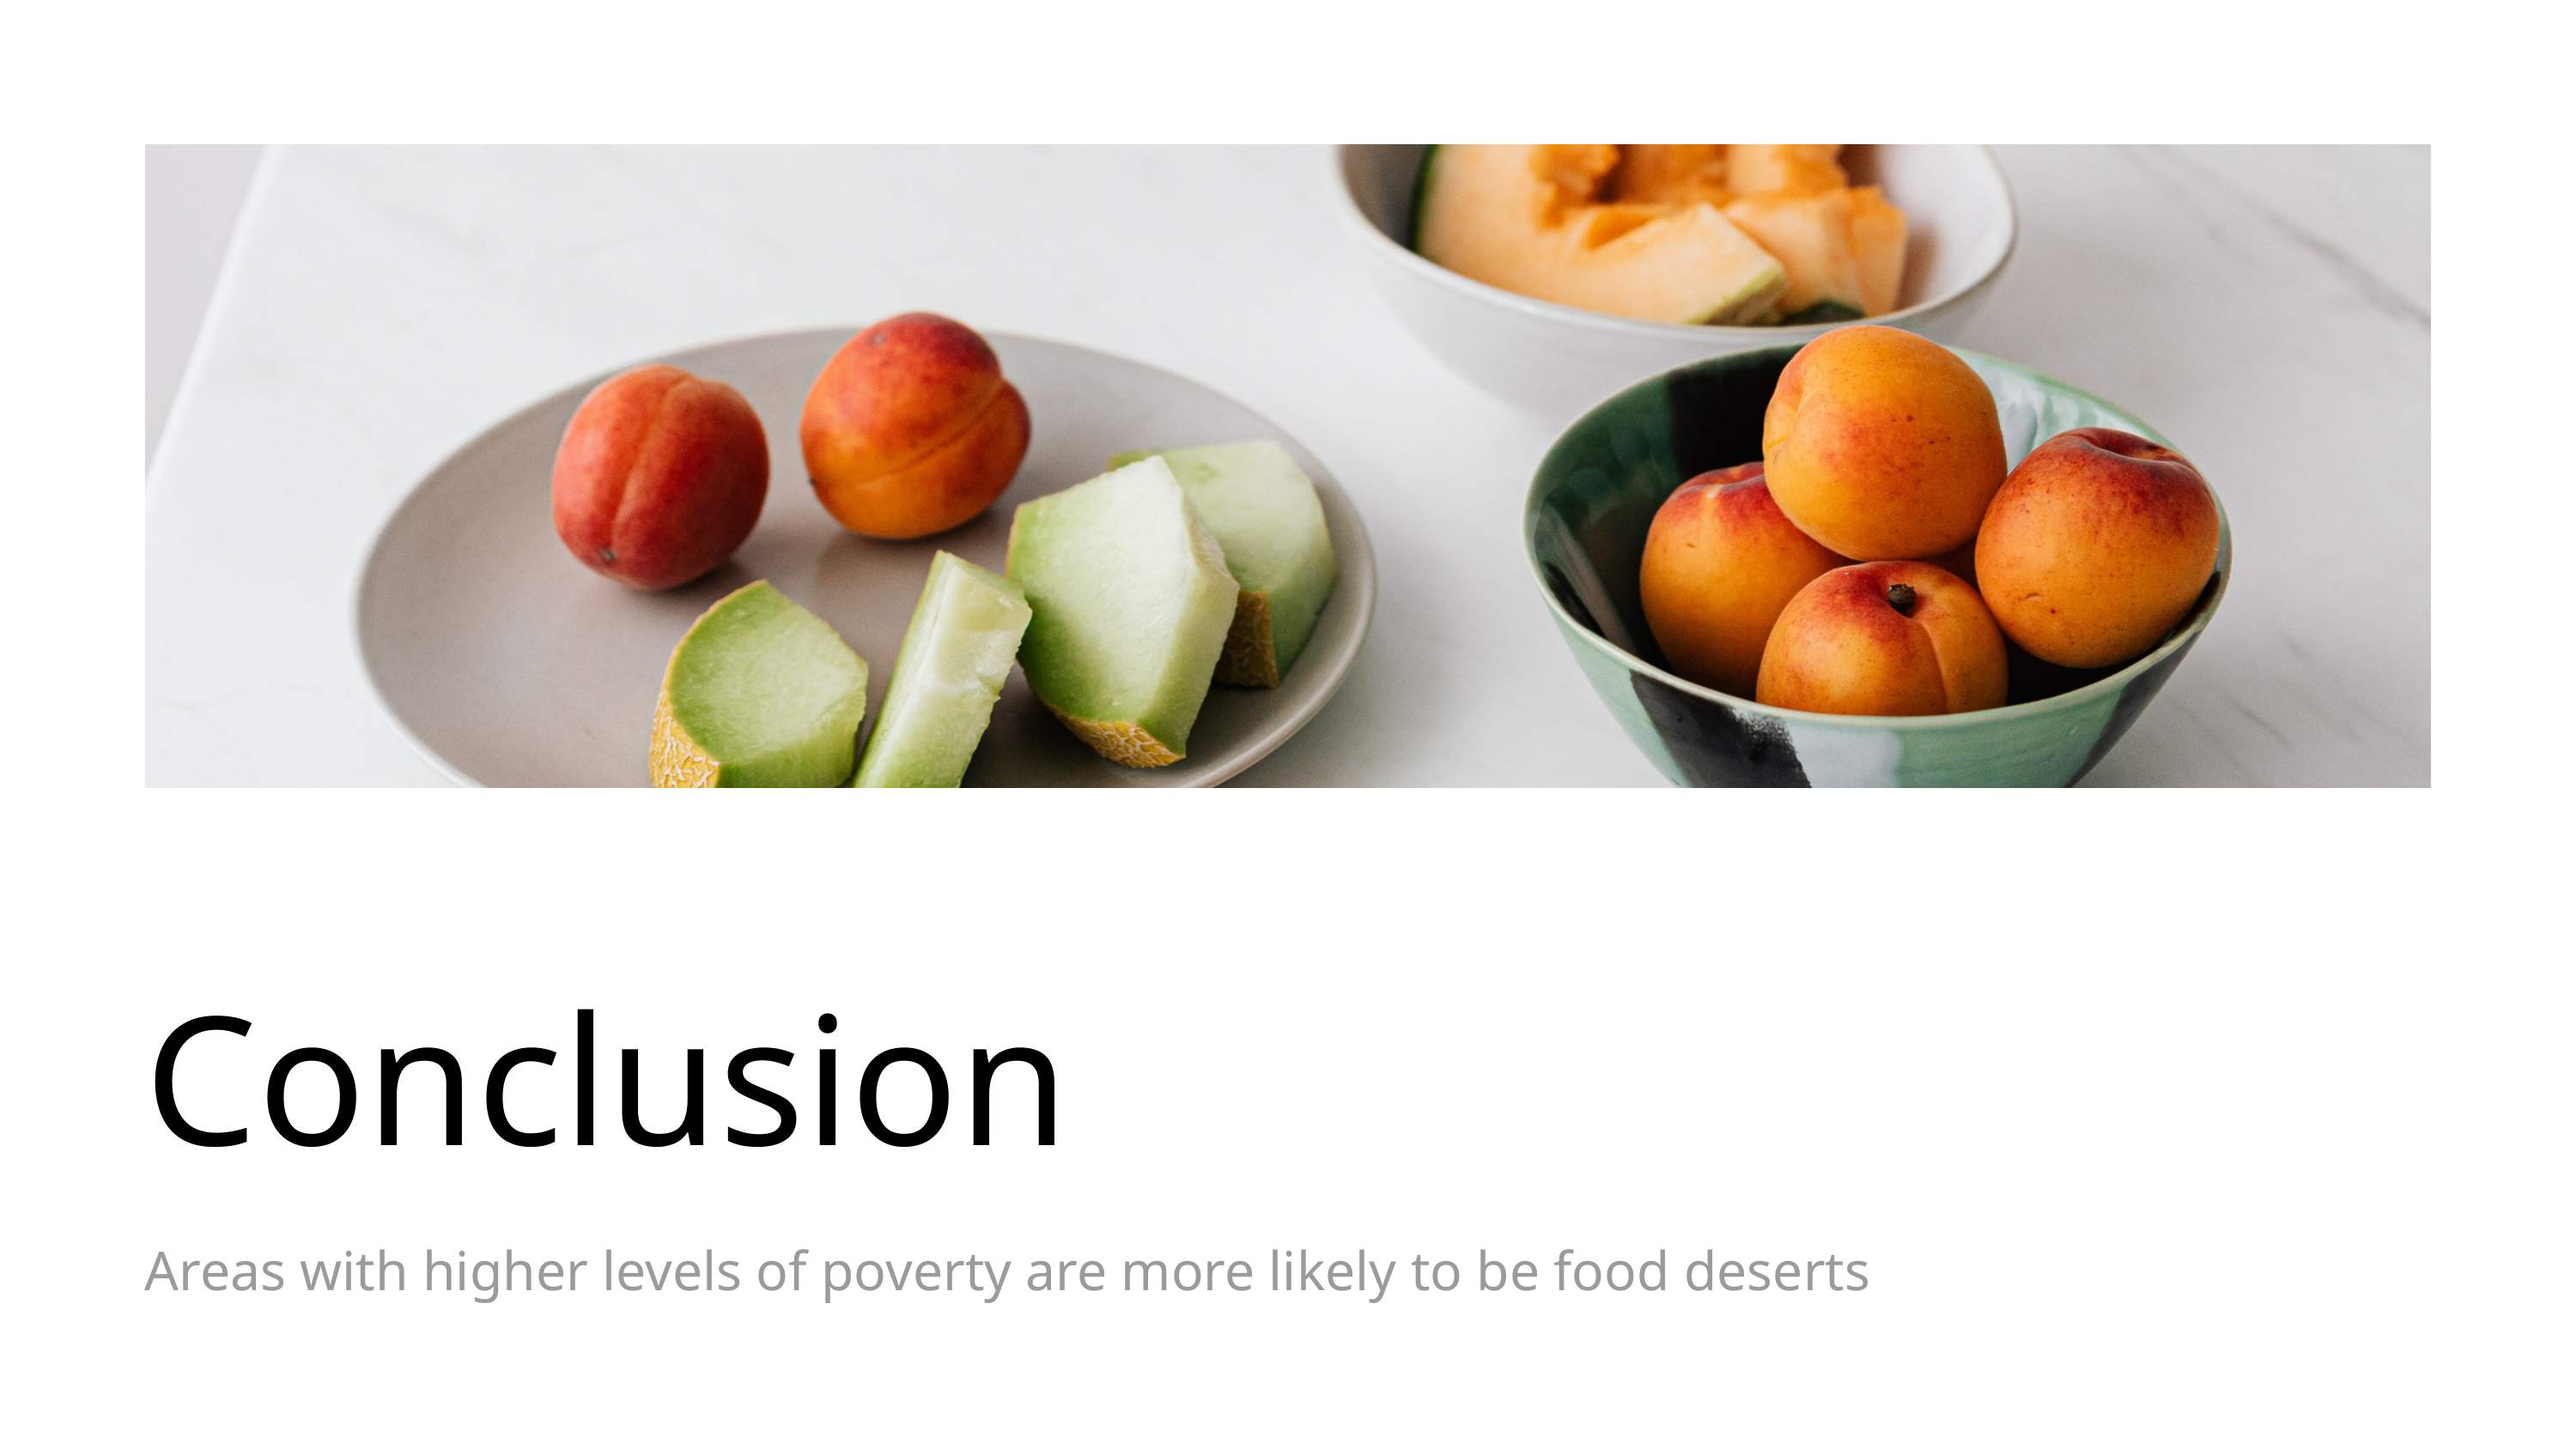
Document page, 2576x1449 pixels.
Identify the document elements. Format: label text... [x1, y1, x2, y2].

text_box Conclusion [144, 984, 1988, 1181]
picture [144, 144, 2432, 788]
text_box Areas with higher levels of poverty are more likely to be food deserts [144, 1236, 1988, 1301]
